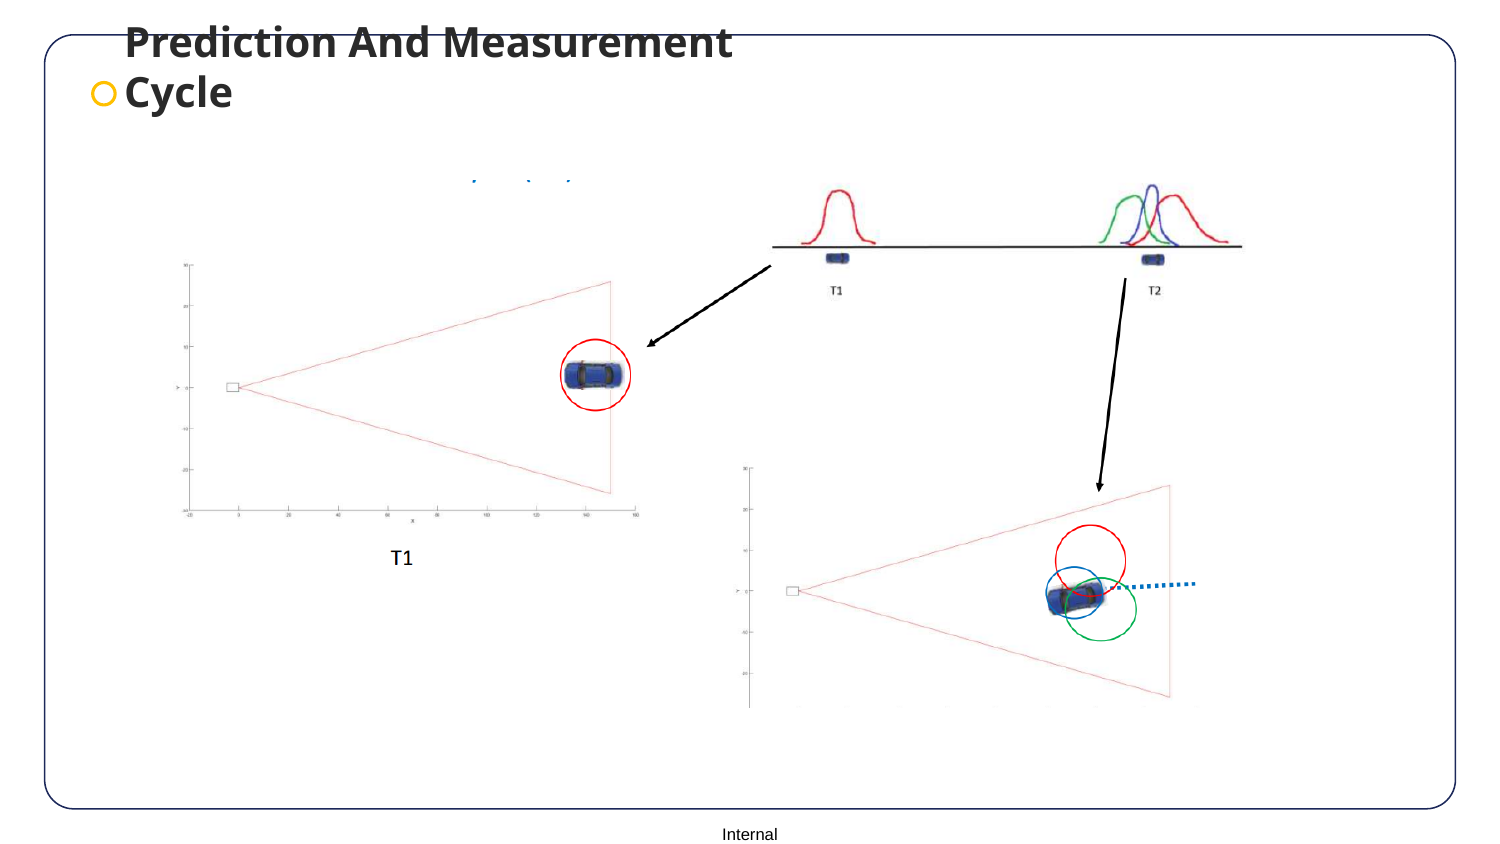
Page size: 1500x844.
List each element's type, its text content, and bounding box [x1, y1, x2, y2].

text_box [92, 82, 116, 105]
picture [149, 180, 1263, 709]
text_box Prediction And Measurement Cycle [109, 57, 779, 181]
